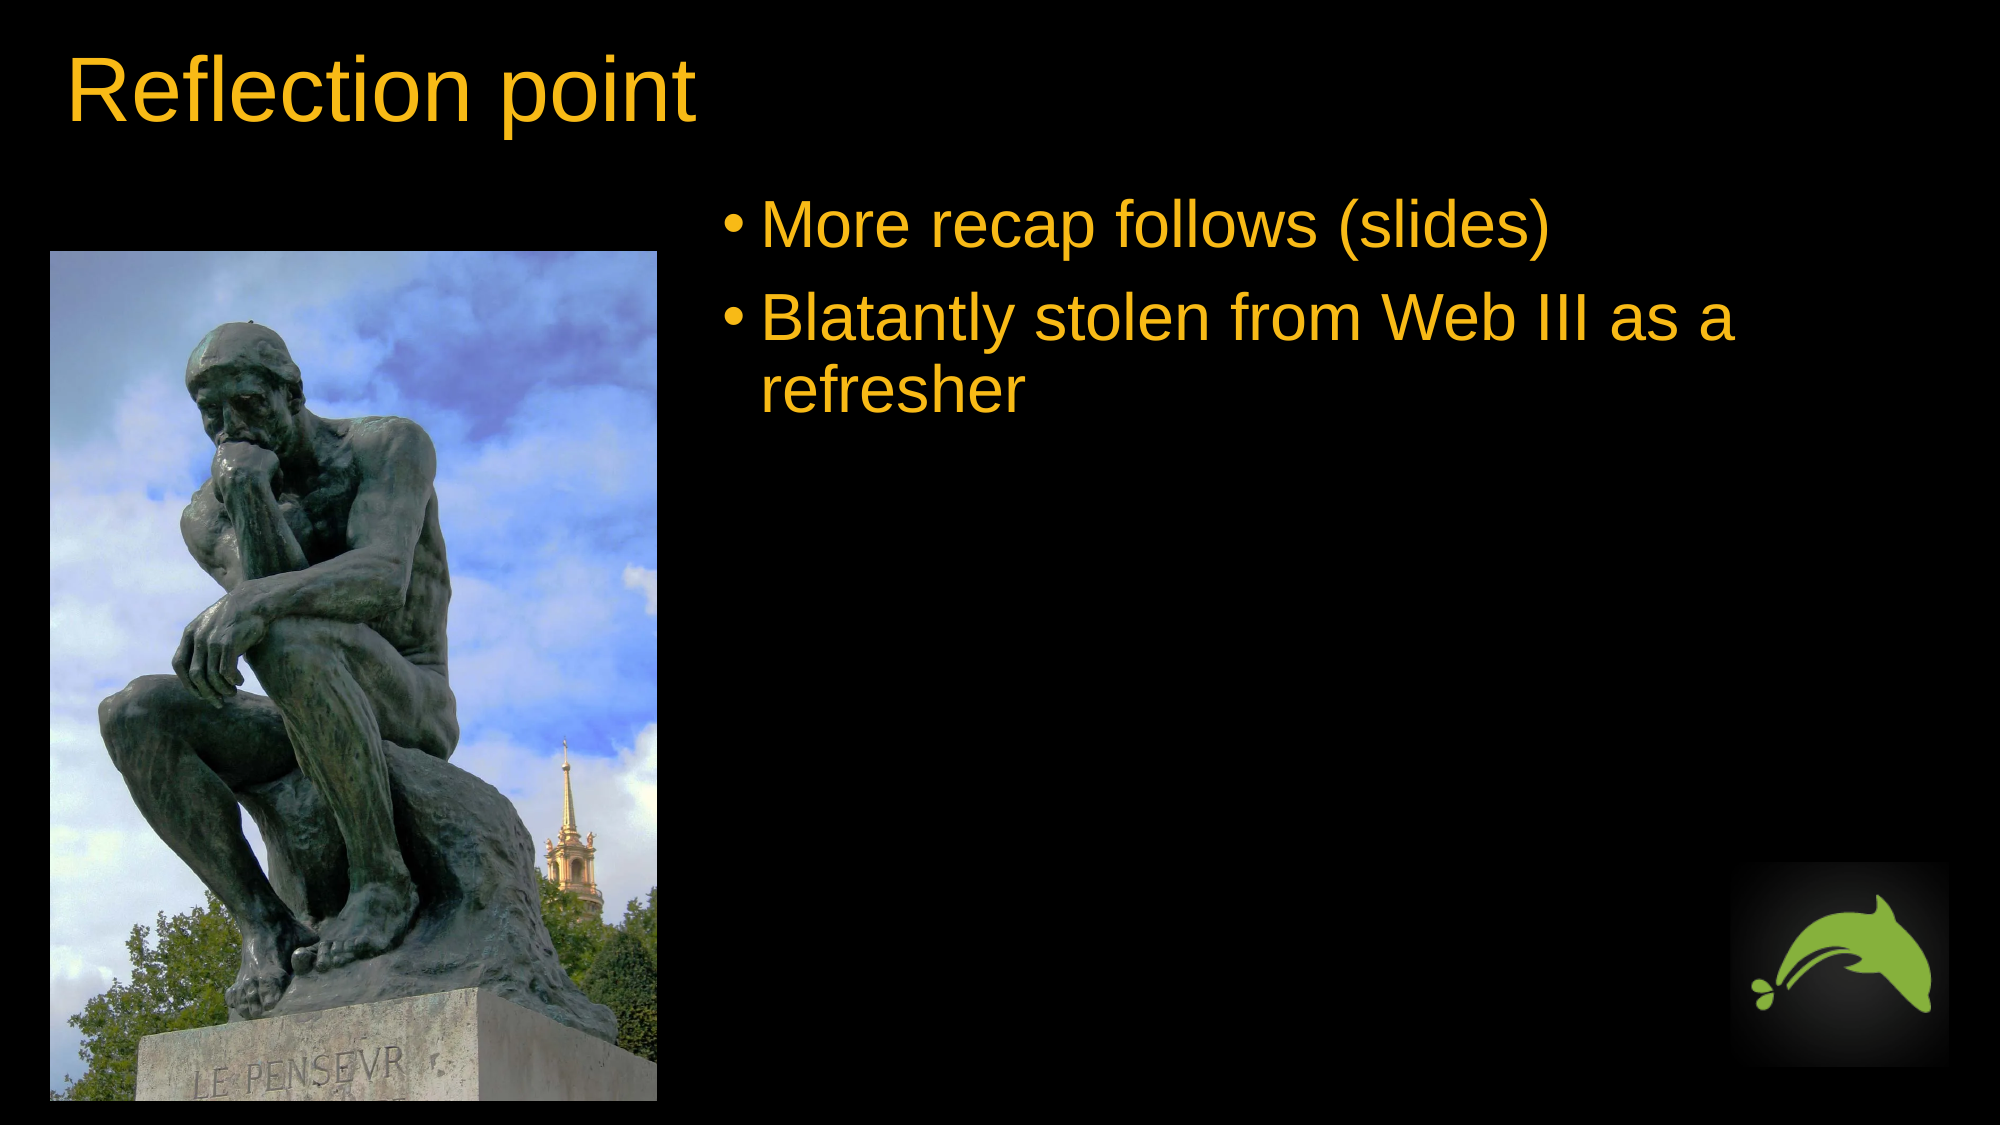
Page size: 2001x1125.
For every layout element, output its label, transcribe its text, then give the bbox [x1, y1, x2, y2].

list More recap follows (slides) Blatantly stolen from Web III as a refresher [708, 183, 1950, 1067]
title Reflection point [50, 35, 1950, 149]
picture [50, 251, 657, 1101]
